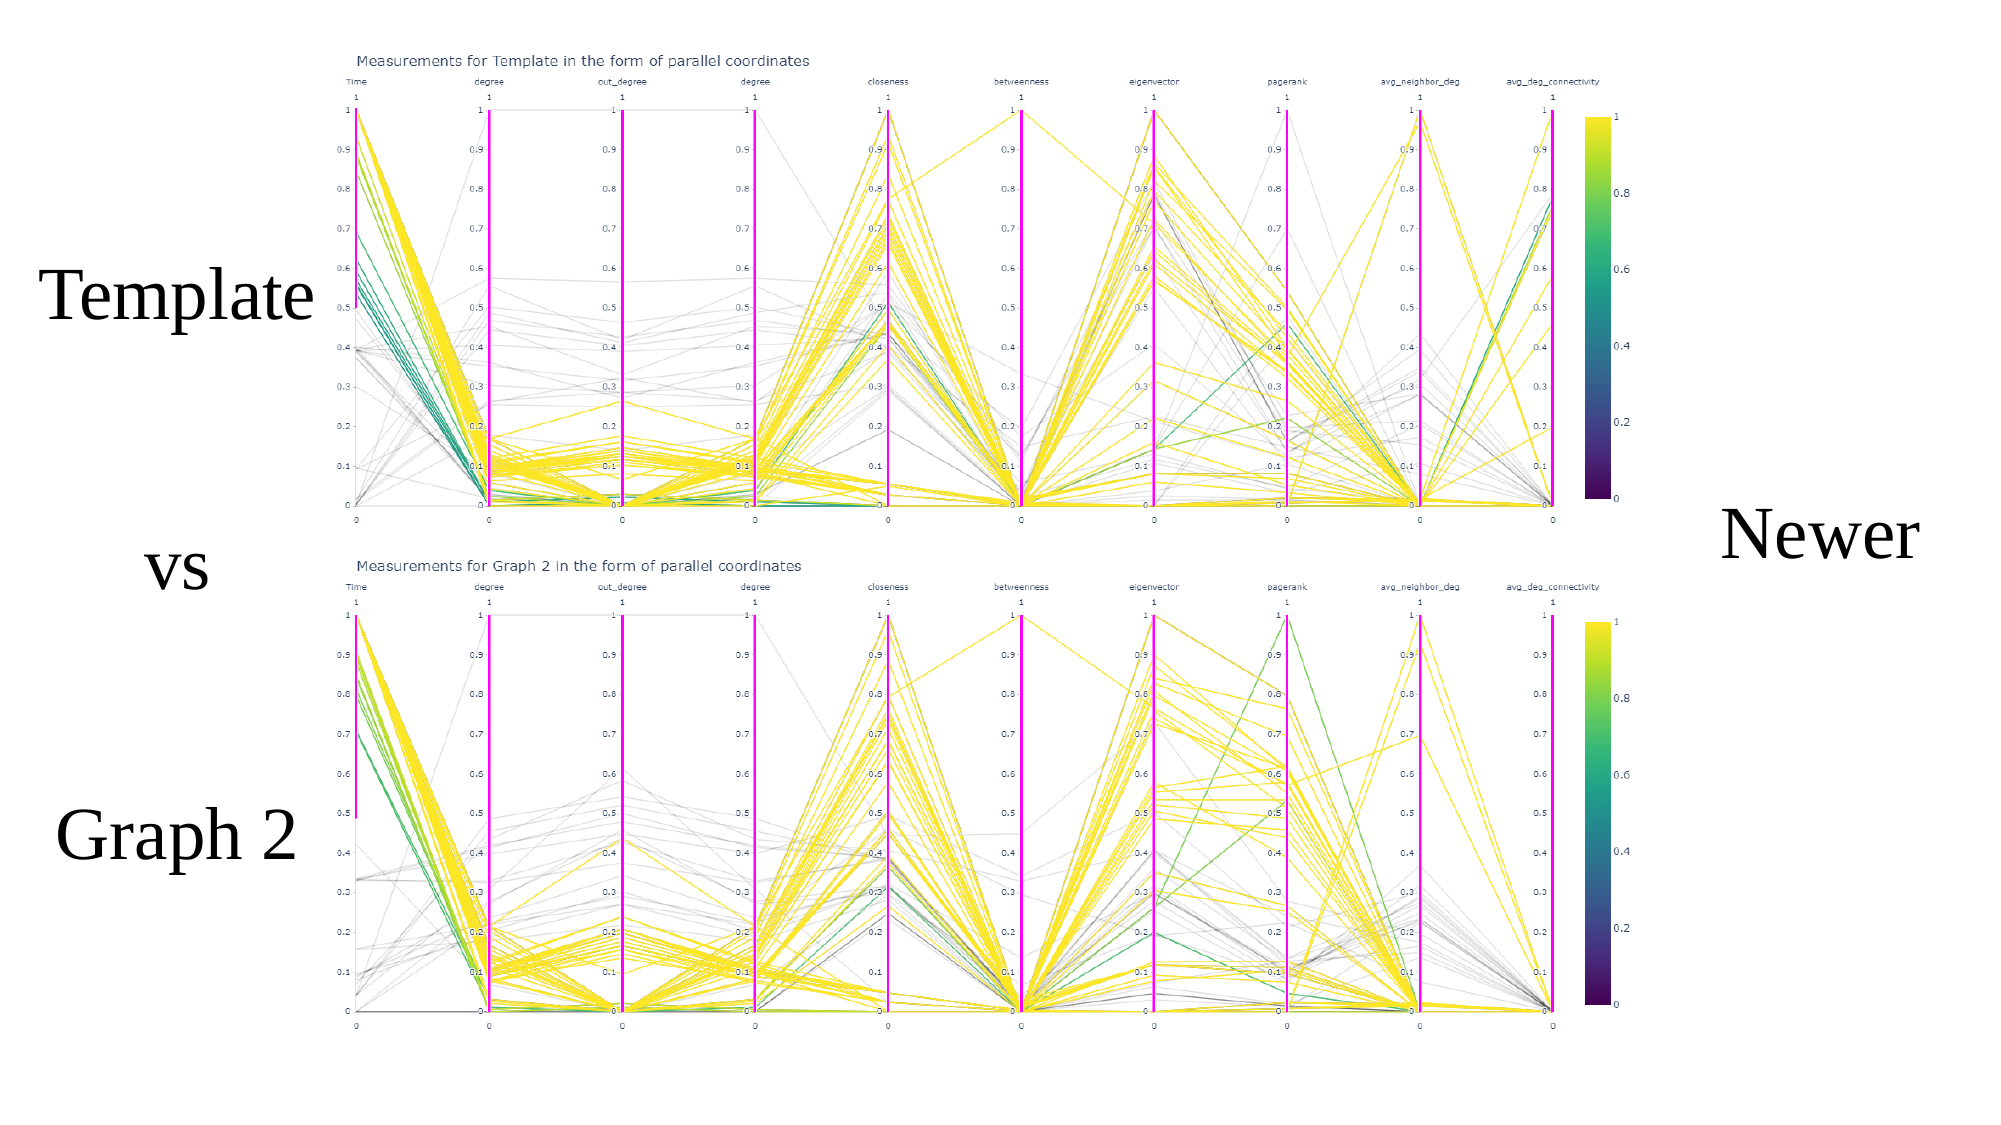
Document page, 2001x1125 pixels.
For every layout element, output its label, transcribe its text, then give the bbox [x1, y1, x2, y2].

text_box Newer [1705, 475, 1936, 581]
text_box Template vs Graph 2 [23, 236, 288, 882]
picture [288, 23, 1646, 1081]
